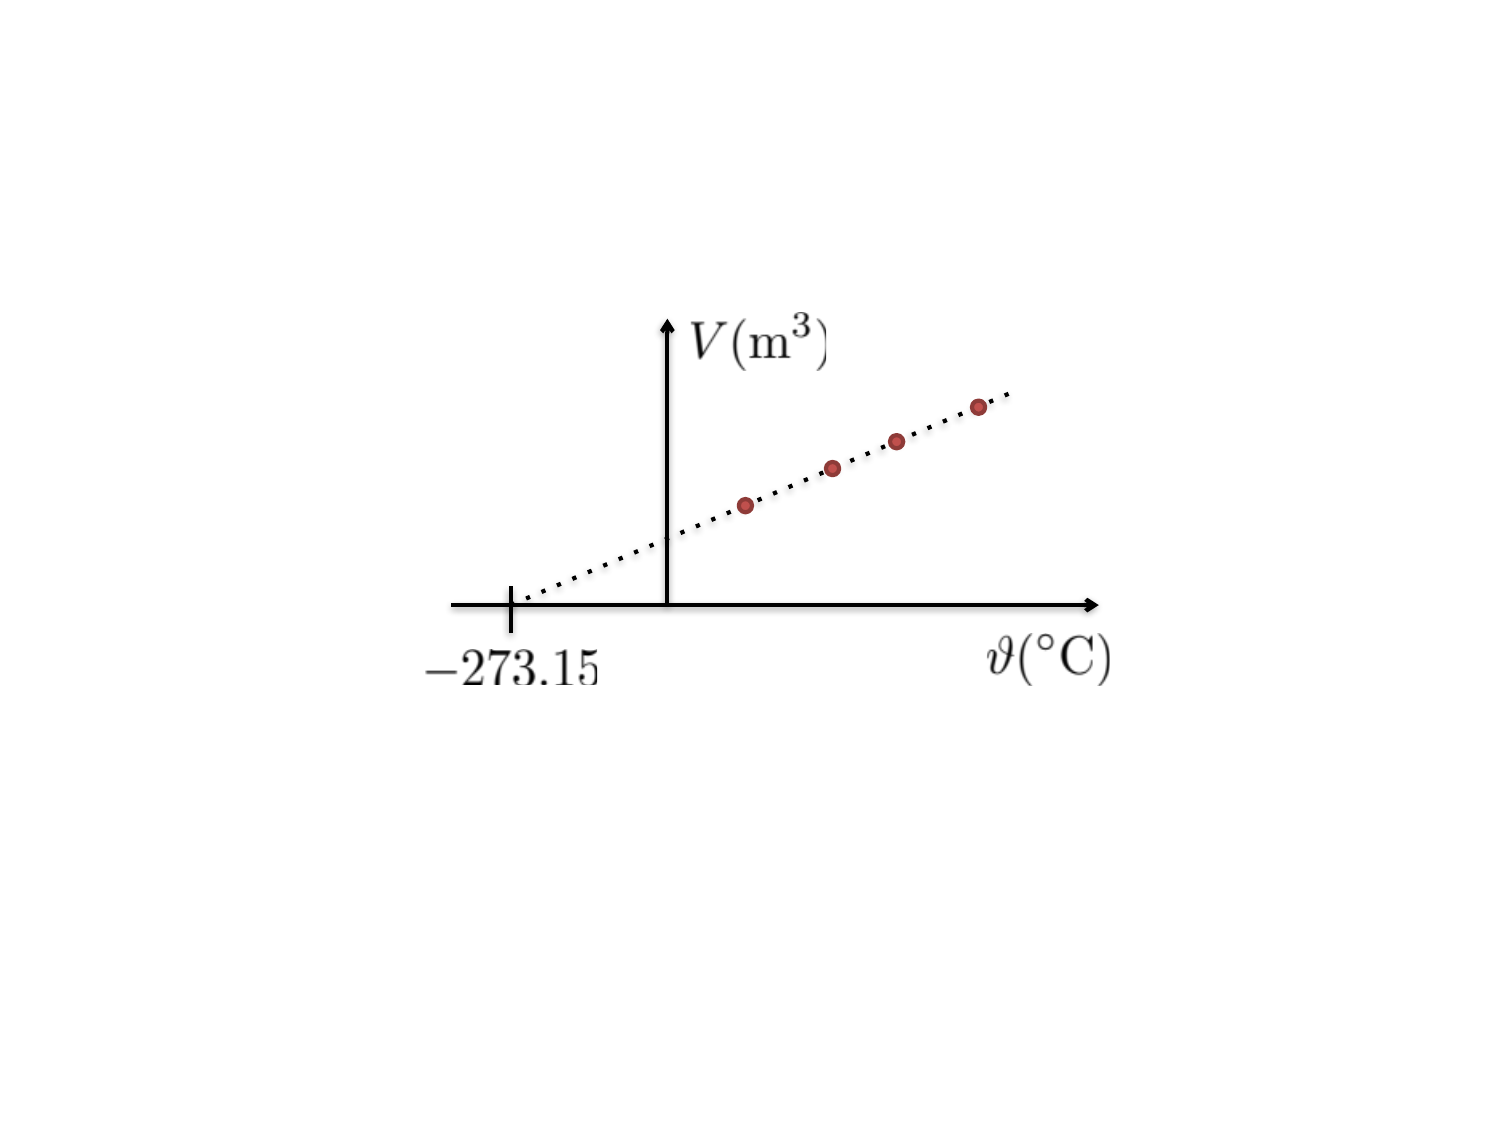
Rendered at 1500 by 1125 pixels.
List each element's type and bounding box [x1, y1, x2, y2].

picture [986, 632, 1110, 686]
picture [423, 648, 598, 685]
picture [690, 312, 827, 371]
text_box [510, 391, 1015, 606]
